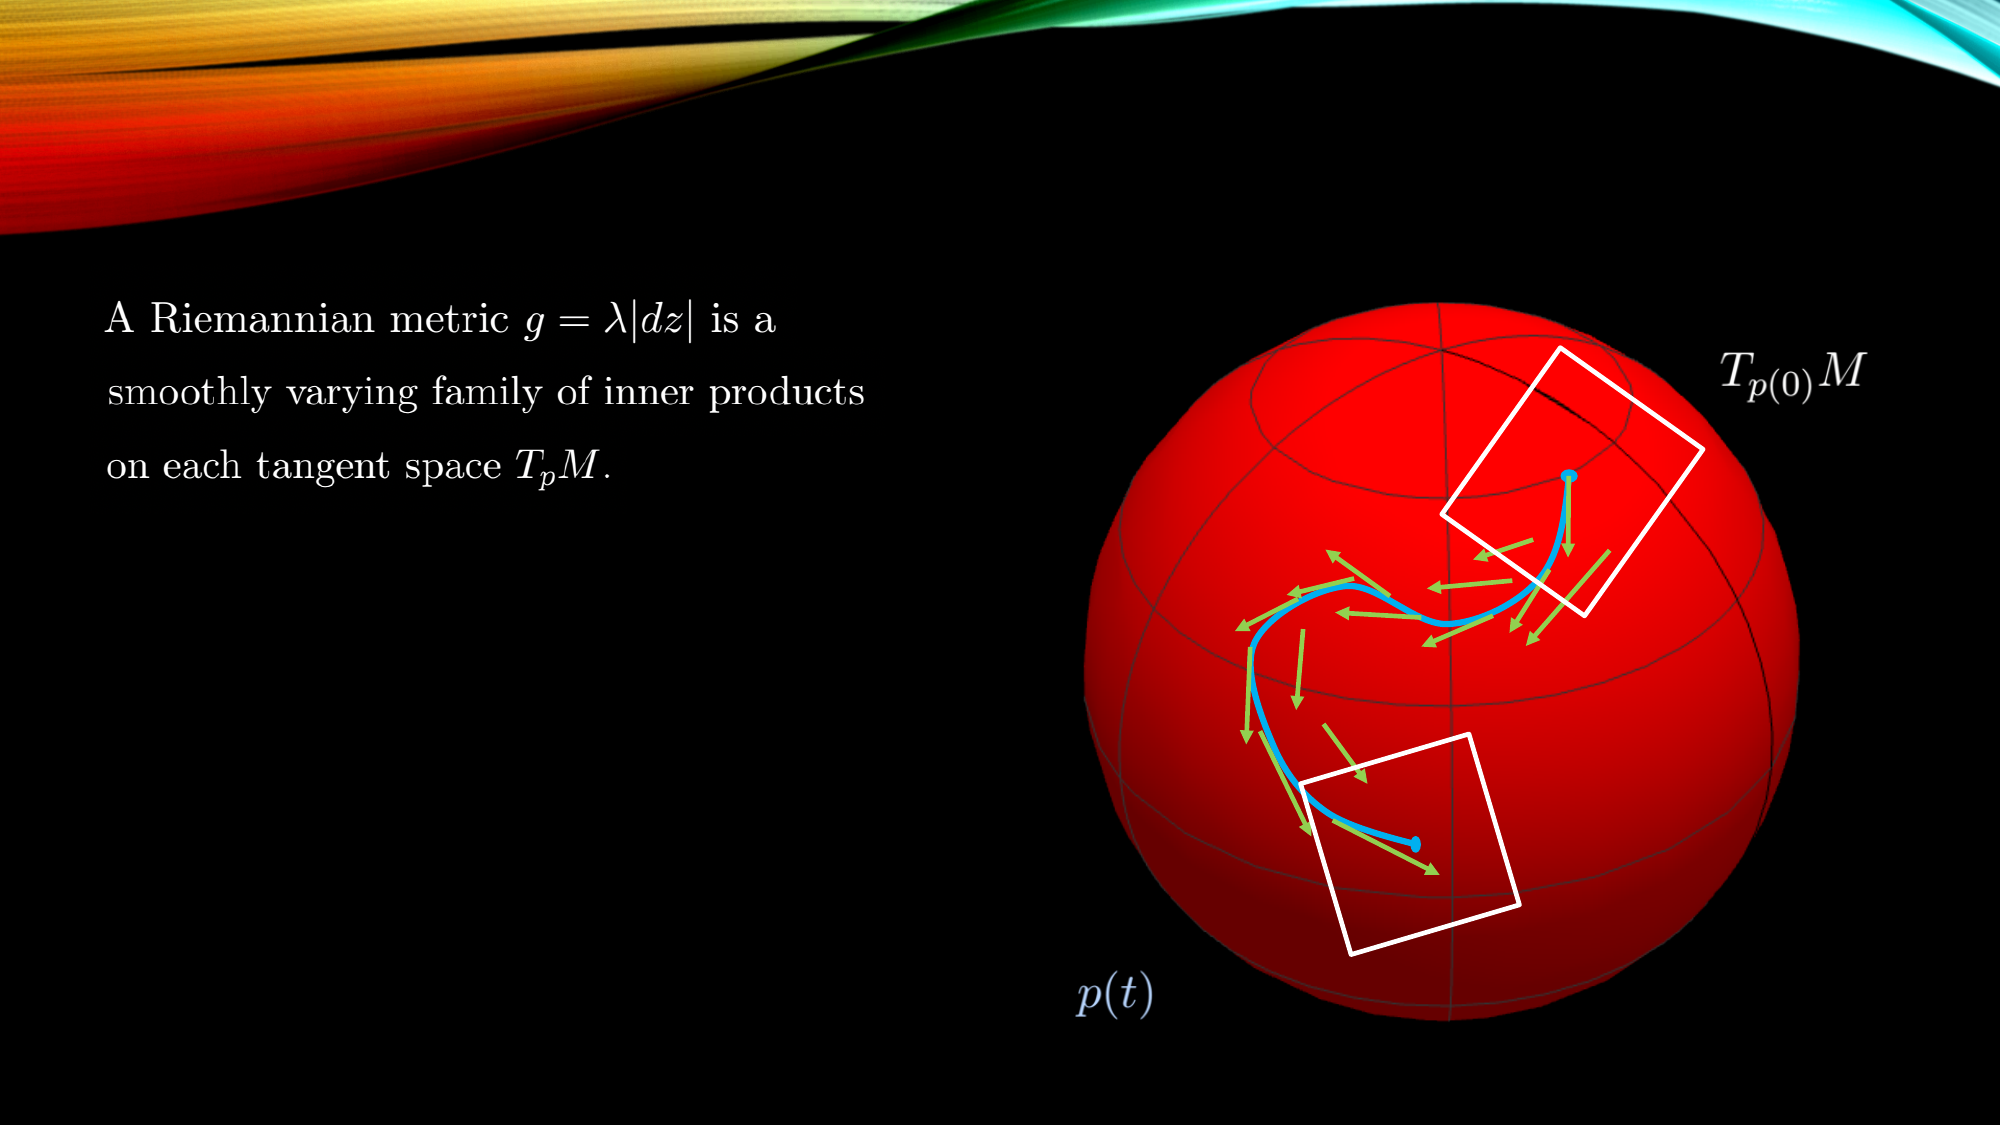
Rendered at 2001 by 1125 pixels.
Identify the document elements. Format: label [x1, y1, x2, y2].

picture [0, 0, 2000, 1125]
text_box [1509, 569, 1525, 634]
text_box [1259, 730, 1312, 837]
text_box [1525, 549, 1610, 647]
text_box [1426, 580, 1513, 589]
text_box [1472, 539, 1534, 560]
text_box [1325, 549, 1391, 597]
text_box [1234, 598, 1299, 632]
text_box [1421, 615, 1494, 647]
text_box [1323, 723, 1368, 784]
text_box [1246, 646, 1251, 745]
text_box [1286, 578, 1325, 596]
text_box [1332, 820, 1440, 876]
text_box [1334, 612, 1422, 618]
text_box [1295, 628, 1304, 711]
